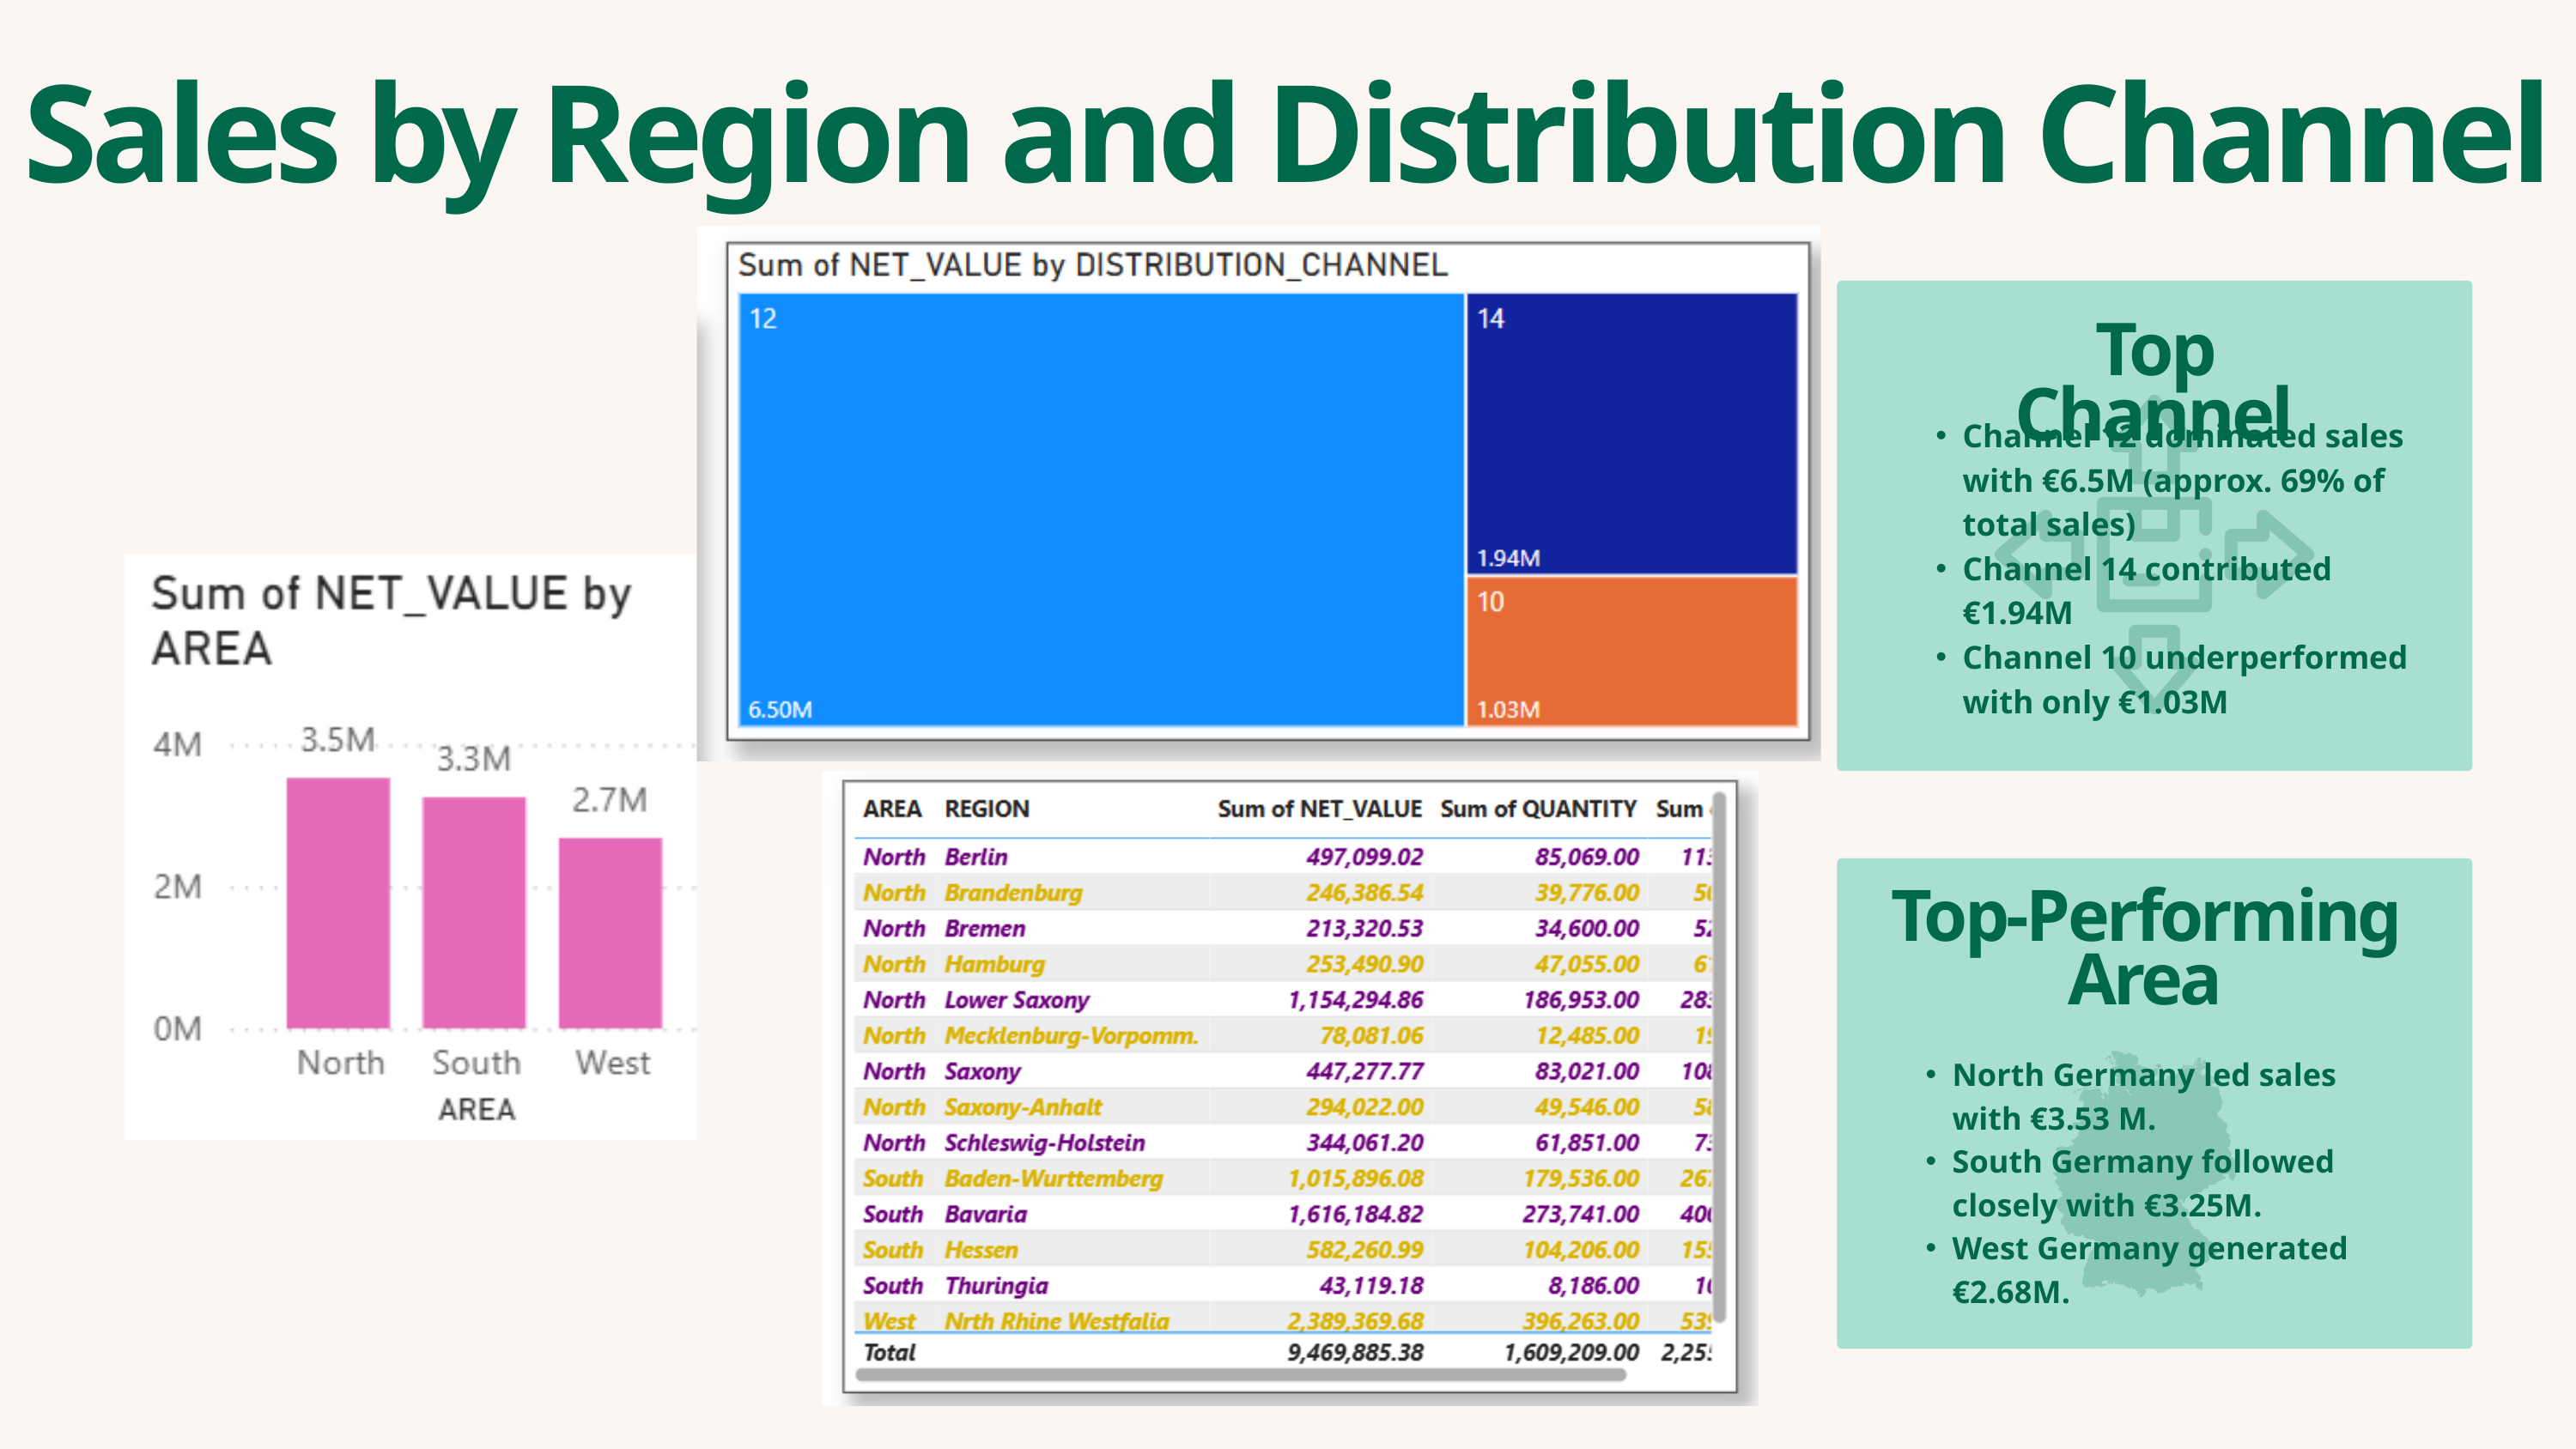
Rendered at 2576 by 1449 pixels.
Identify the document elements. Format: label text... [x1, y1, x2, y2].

text_box [696, 226, 1821, 761]
text_box Sales by Region and Distribution Channel [16, 88, 2560, 210]
text_box [821, 771, 1759, 1406]
text_box [124, 555, 697, 1140]
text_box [1837, 280, 2473, 772]
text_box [1837, 858, 2473, 1349]
